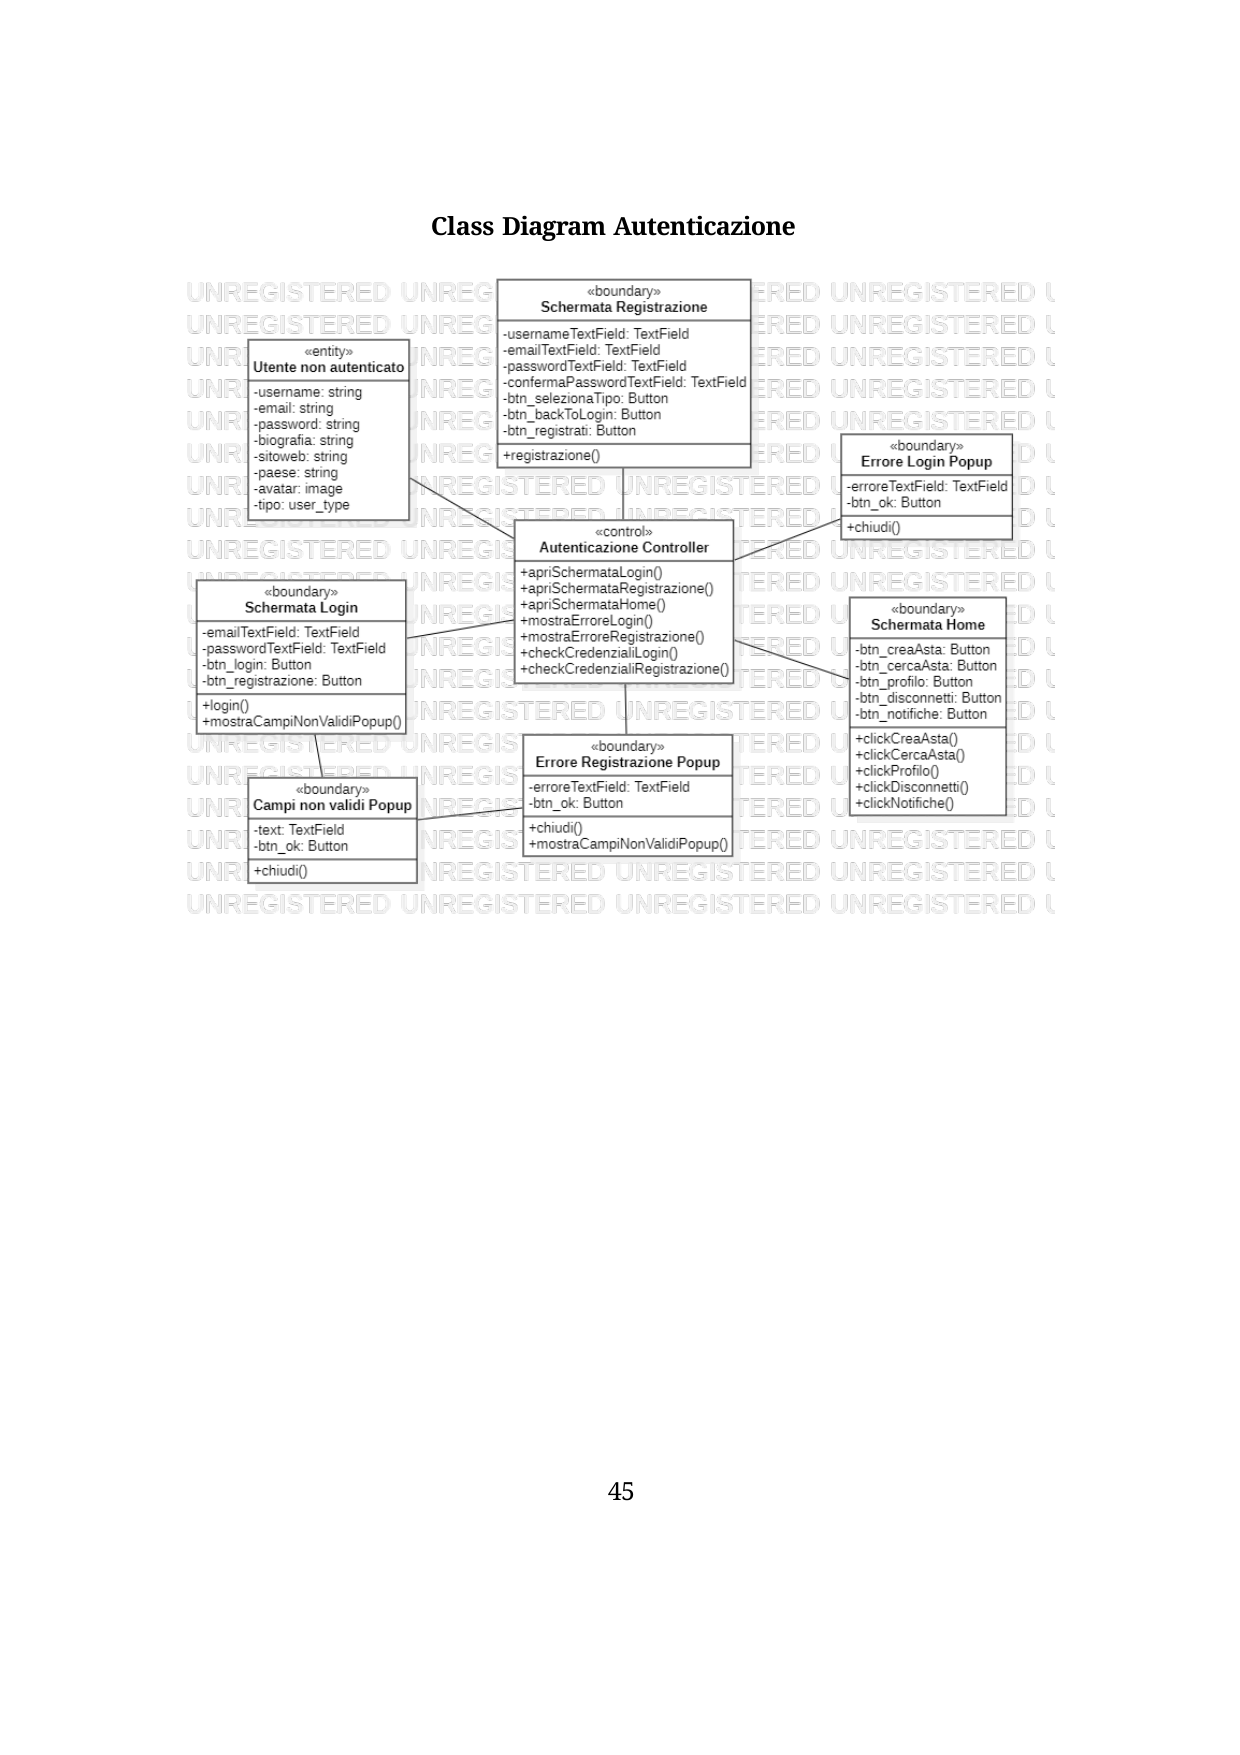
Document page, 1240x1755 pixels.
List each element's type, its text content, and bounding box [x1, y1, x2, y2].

text_box Class Diagram Autenticazione [428, 208, 804, 241]
picture [185, 268, 1055, 927]
slide_number 30 [601, 1474, 641, 1755]
